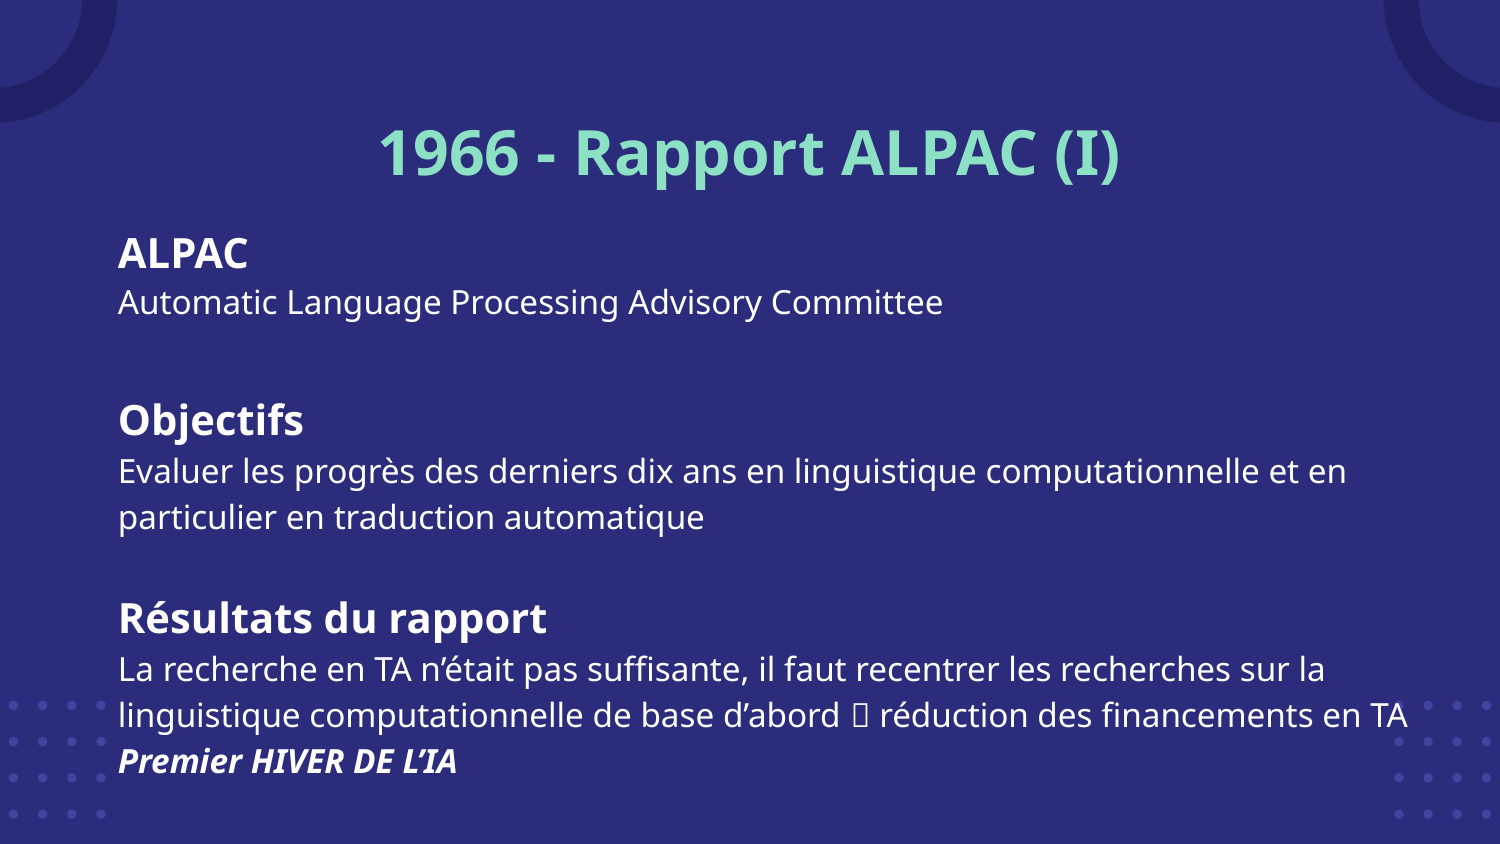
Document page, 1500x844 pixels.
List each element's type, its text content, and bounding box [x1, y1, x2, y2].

title 1966 - Rapport ALPAC (I) [118, 98, 1382, 193]
subtitle Objectifs [102, 372, 1466, 460]
subtitle Evaluer les progrès des derniers dix ans en linguistique computationnelle et en particulier en traduction automatique [102, 460, 1466, 516]
subtitle Automatic Language Processing Advisory Committee [102, 292, 1466, 347]
subtitle Résultats du rapport [102, 570, 1466, 658]
subtitle La recherche en TA n’était pas suffisante, il faut recentrer les recherches sur la linguistique computationnelle de base d’abord  réduction des financements en TA Premier HIVER DE L’IA [102, 658, 1466, 714]
subtitle ALPAC [102, 204, 1466, 292]
